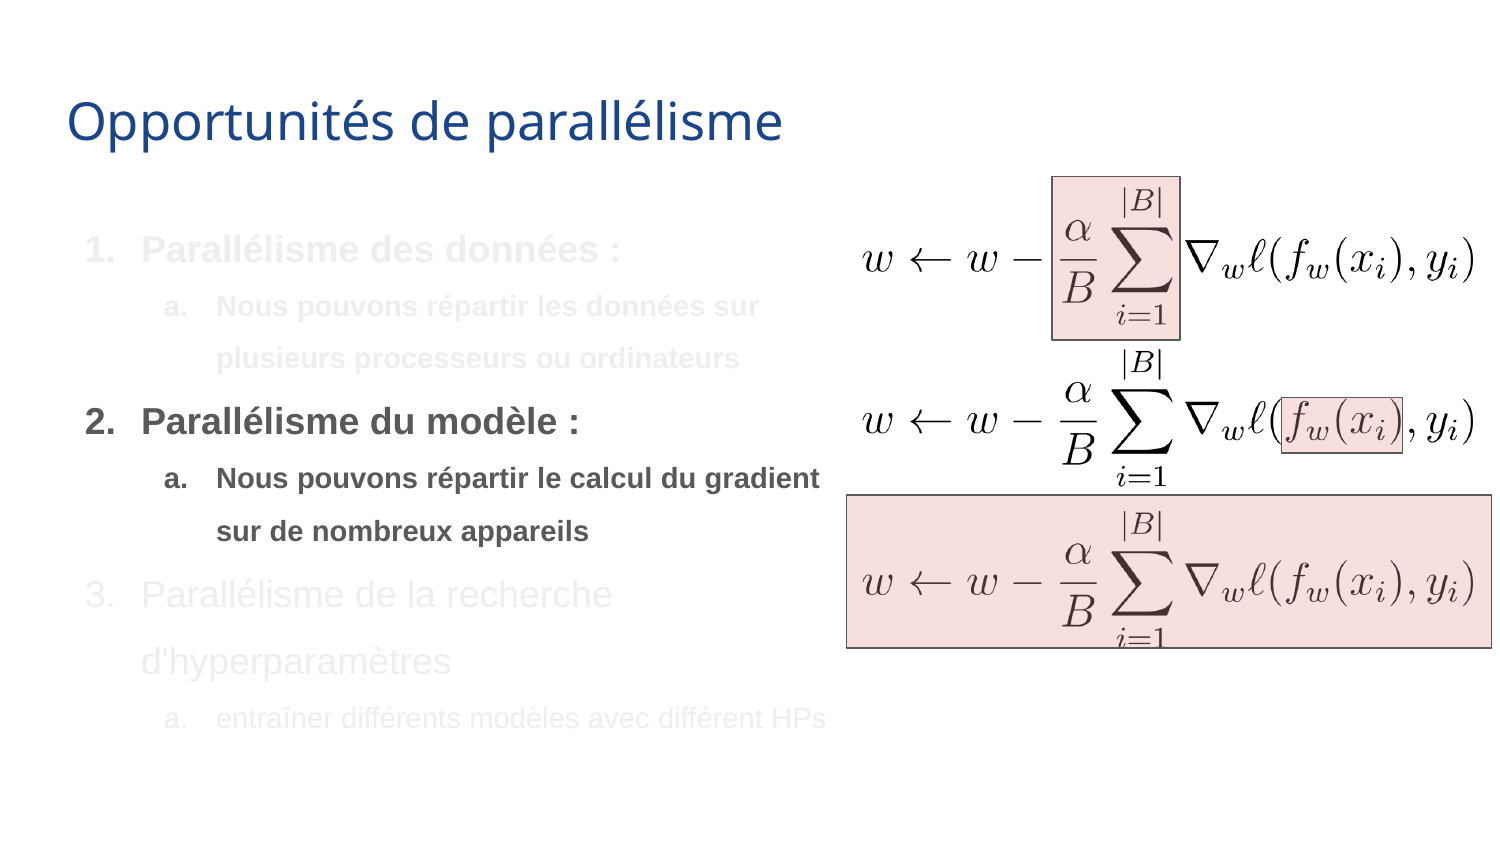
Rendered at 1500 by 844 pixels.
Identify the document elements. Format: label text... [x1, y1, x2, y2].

text_box [1052, 176, 1181, 185]
title Opportunités de parallélisme [51, 72, 1449, 167]
text_box [846, 494, 856, 648]
list Parallélisme des données : Nous pouvons répartir les données sur plusieurs processeurs ou ordinateurs Parallélisme du modèle : Nous pouvons répartir le calcul du gradient sur de nombreux appareils Parallélisme de la recherche d'hyperparamètres entraîner différents modèles avec différent HPs [51, 187, 847, 748]
picture [861, 187, 1474, 649]
text_box [1478, 494, 1492, 648]
